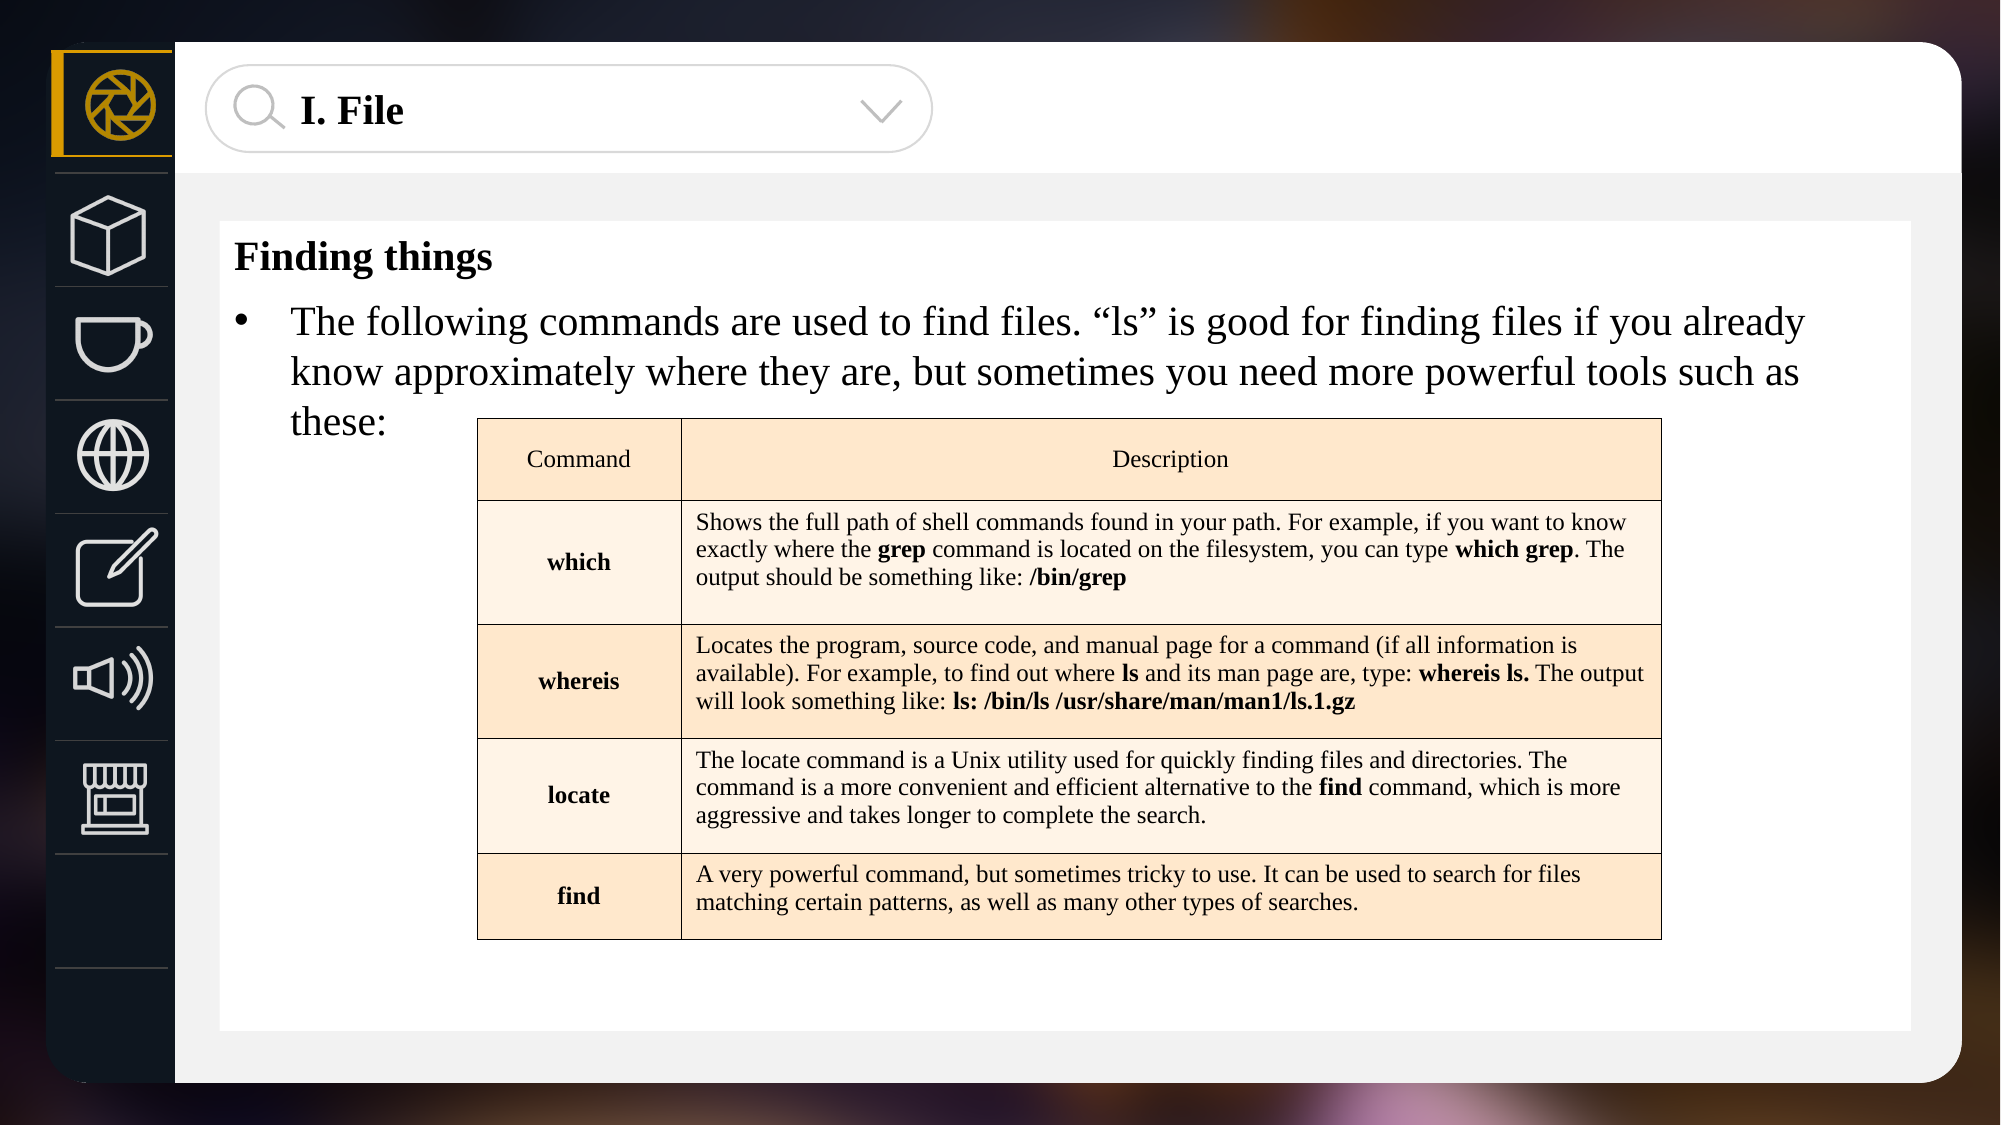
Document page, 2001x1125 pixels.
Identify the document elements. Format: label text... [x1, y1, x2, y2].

table_cell find [478, 854, 681, 939]
table_cell Locates the program, source code, and manual page for a command (if all information is available). For example, to find out where ls and its man page are, type: whereis ls. The output will look something like: ls: /bin/ls /usr/share/man/man1/ls.1.gz [682, 625, 1661, 738]
table_cell which [478, 501, 681, 624]
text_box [51, 40, 185, 170]
picture [0, 0, 2001, 1125]
table_cell A very powerful command, but sometimes tricky to use. It can be used to search for files matching certain patterns, as well as many other types of searches. [682, 854, 1661, 939]
table_cell Shows the full path of shell commands found in your path. For example, if you want to know exactly where the grep command is located on the filesystem, you can type which grep. The output should be something like: /bin/grep [682, 501, 1661, 624]
table_header Command [478, 452, 681, 500]
text_box The following commands are used to find files. “ls” is good for finding files if you already know approximately where they are, but sometimes you need more powerful tools such as these: [219, 286, 1911, 452]
text_box [219, 220, 1912, 1032]
text_box Finding things [219, 220, 1911, 286]
table_cell The locate command is a Unix utility used for quickly finding files and directories. The command is a more convenient and efficient alternative to the find command, which is more aggressive and takes longer to complete the search. [682, 739, 1661, 853]
table_header Description [682, 452, 1661, 500]
table_cell whereis [478, 625, 681, 738]
text_box I. File [285, 75, 888, 141]
table_cell locate [478, 739, 681, 853]
